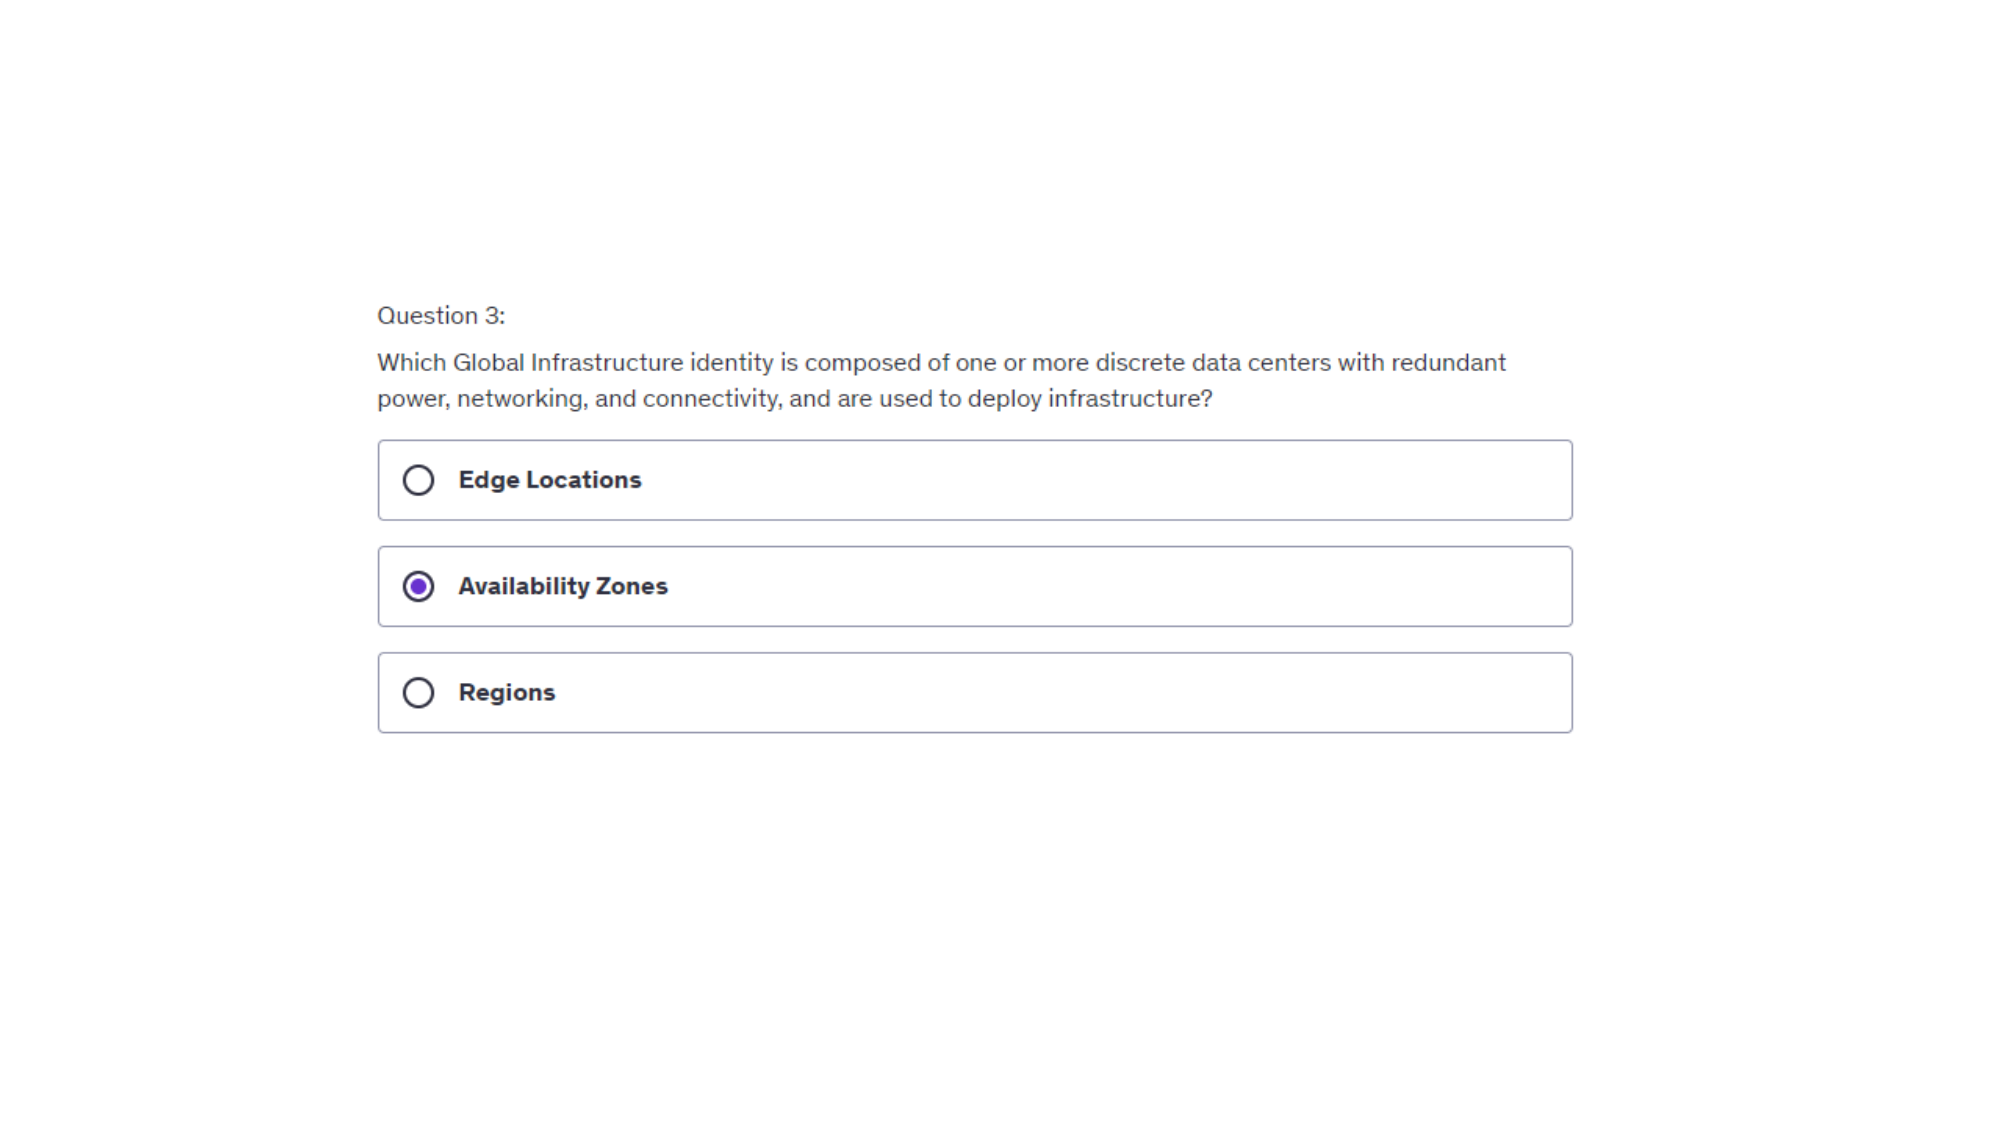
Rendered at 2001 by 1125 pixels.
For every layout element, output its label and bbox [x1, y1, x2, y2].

picture [314, 270, 1686, 854]
